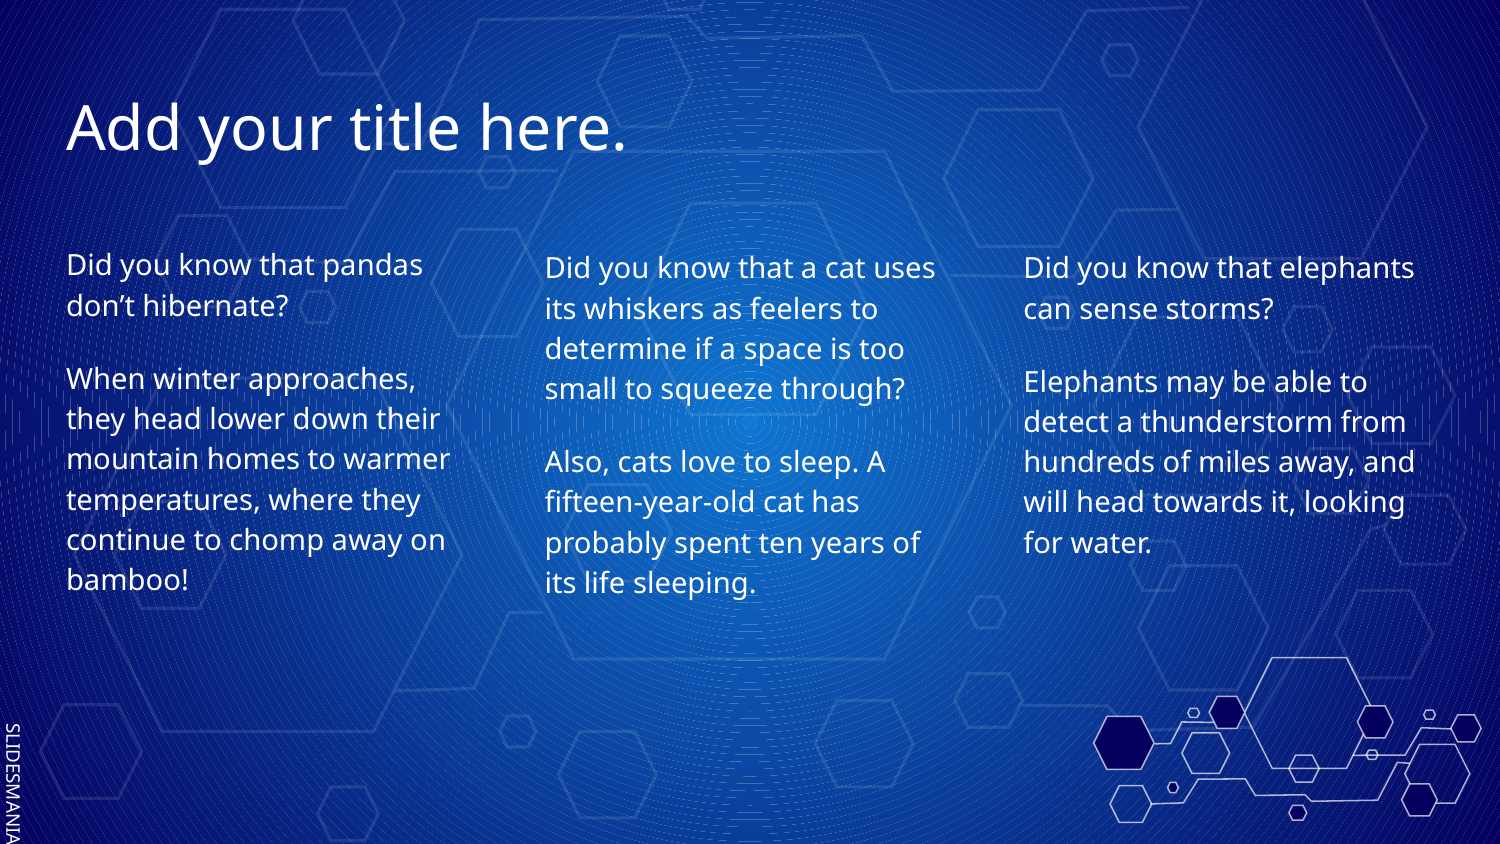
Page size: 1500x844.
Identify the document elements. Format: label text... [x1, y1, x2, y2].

list Did you know that pandas don’t hibernate? When winter approaches, they head lower down their mountain homes to warmer temperatures, where they continue to chomp away on bamboo! [51, 226, 483, 762]
list Did you know that a cat uses its whiskers as feelers to determine if a space is too small to squeeze through? Also, cats love to sleep. A fifteen-year-old cat has probably spent ten years of its life sleeping. [529, 229, 961, 765]
title Add your title here. [51, 72, 1449, 167]
list Did you know that elephants can sense storms? Elephants may be able to detect a thunderstorm from hundreds of miles away, and will head towards it, looking for water. [1008, 229, 1440, 765]
